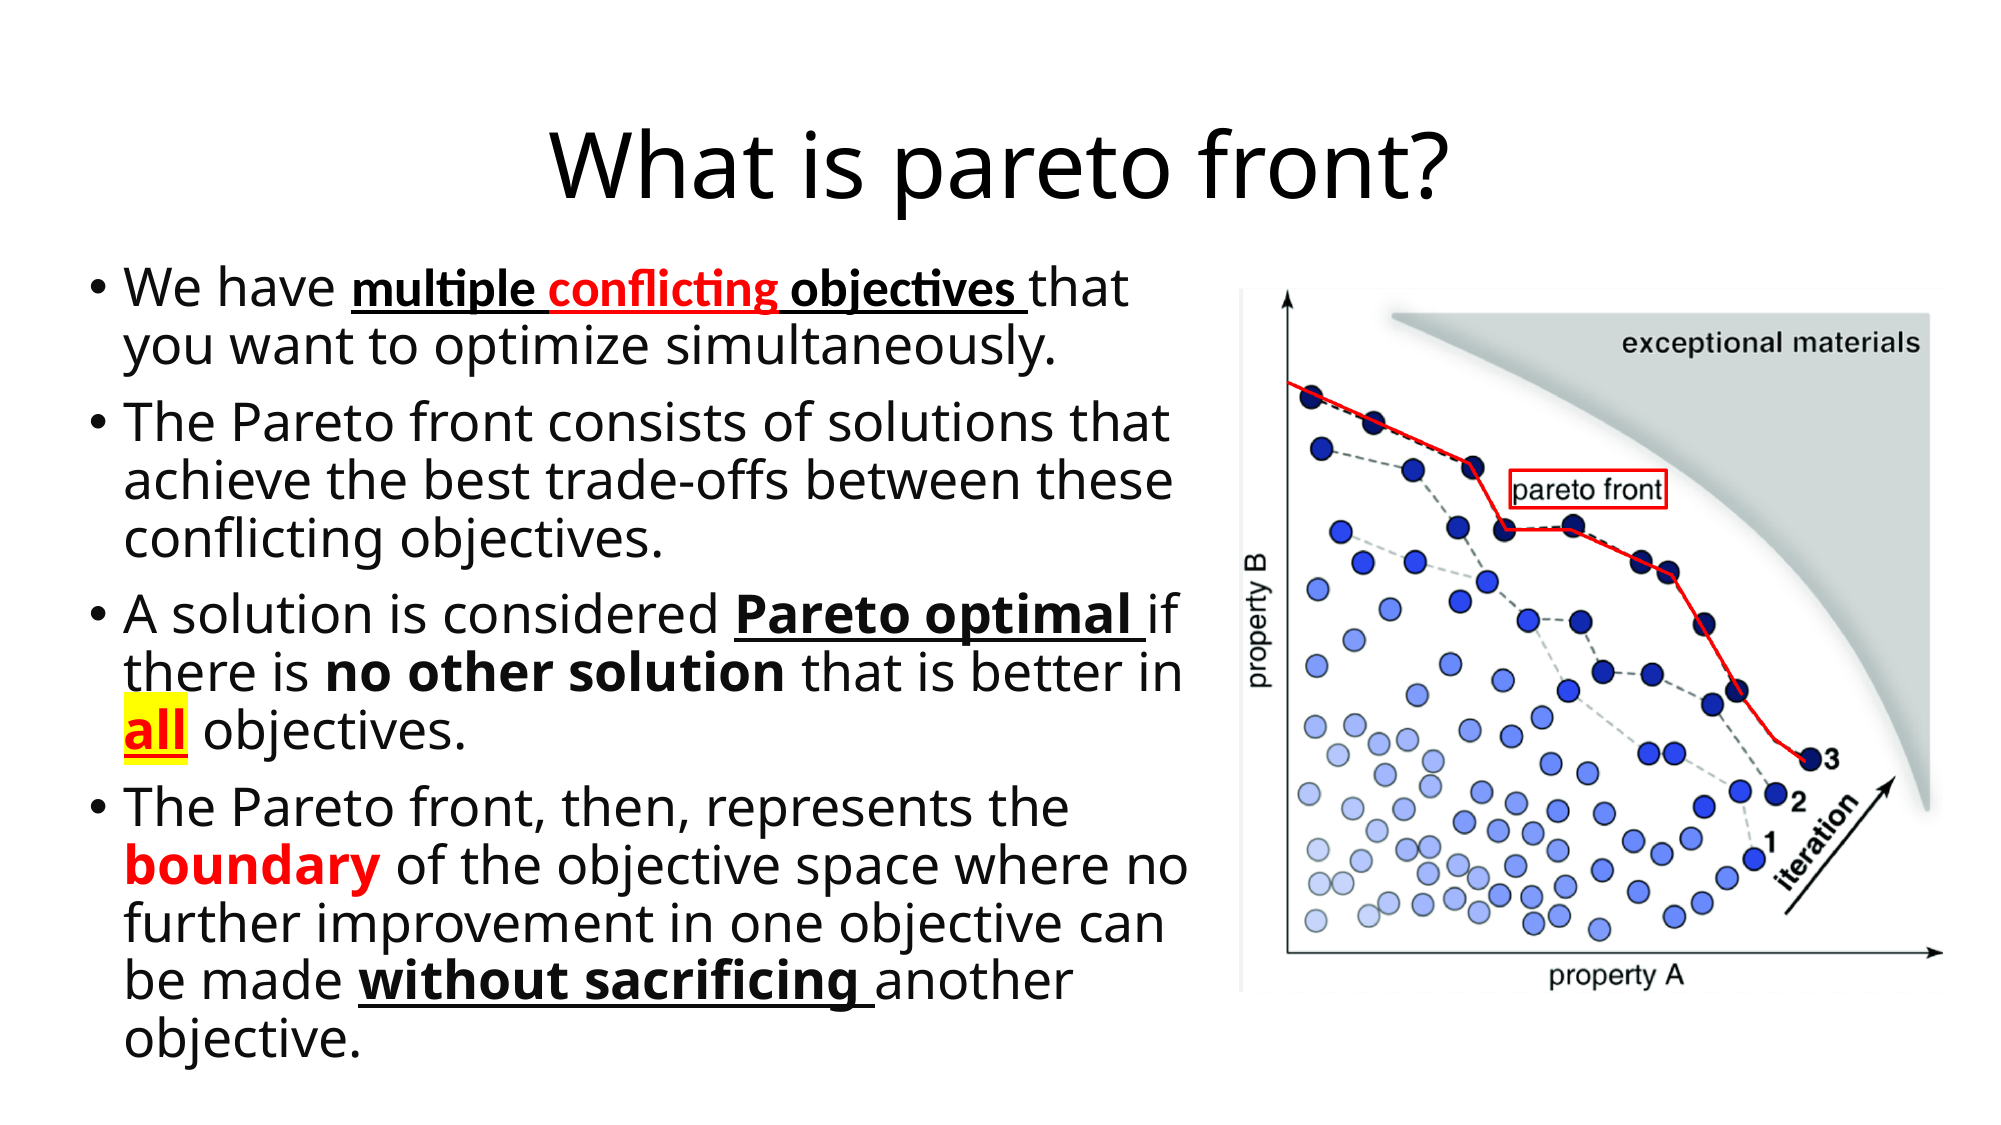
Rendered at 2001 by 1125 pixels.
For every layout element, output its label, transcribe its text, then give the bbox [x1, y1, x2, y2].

picture [1239, 287, 1943, 997]
list We have multiple conflicting objectives that you want to optimize simultaneously. The Pareto front consists of solutions that achieve the best trade-offs between these conflicting objectives. A solution is considered Pareto optimal if there is no other solution that is better in all objectives. The Pareto front, then, represents the boundary of the objective space where no further improvement in one objective can be made without sacrificing another objective. [74, 252, 1222, 1078]
title What is pareto front? [137, 59, 1863, 278]
